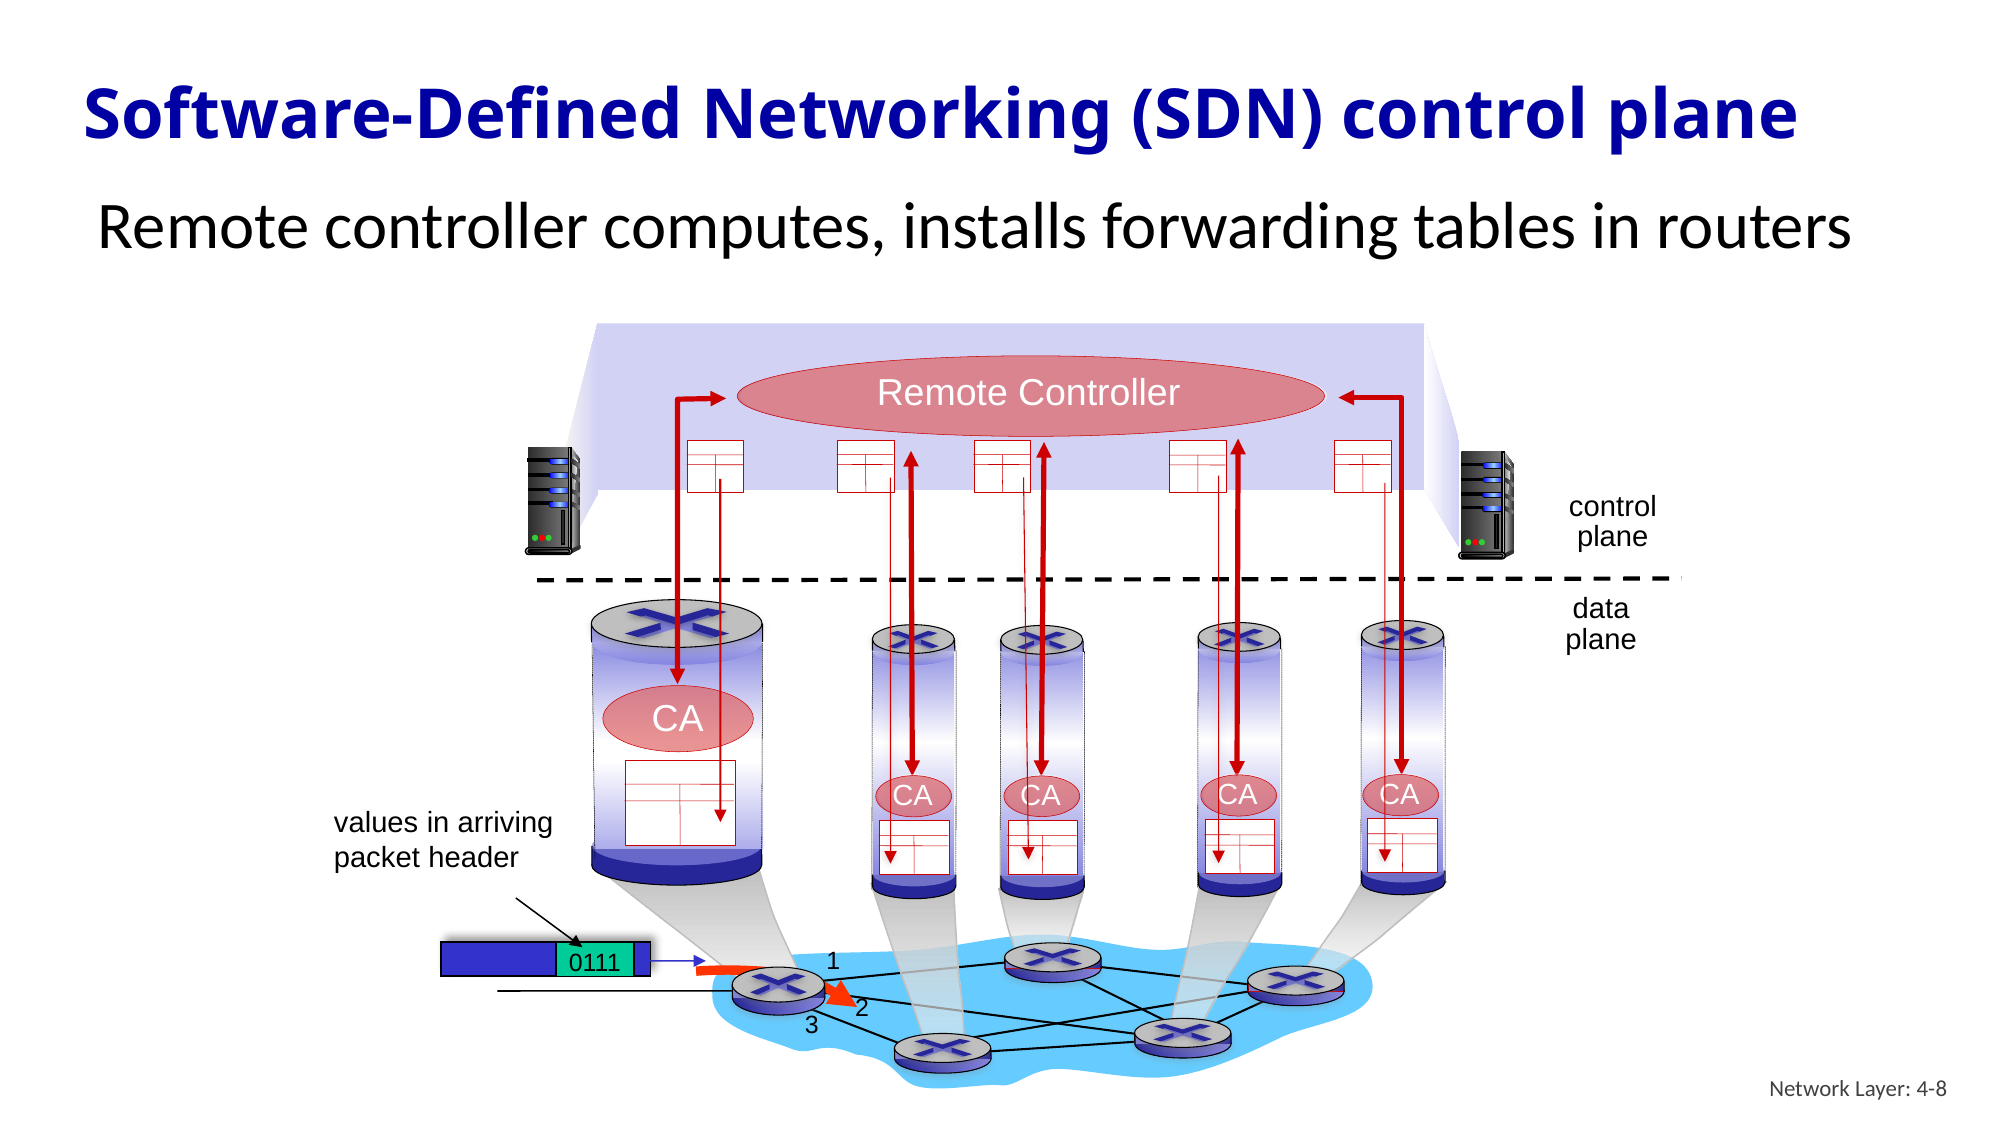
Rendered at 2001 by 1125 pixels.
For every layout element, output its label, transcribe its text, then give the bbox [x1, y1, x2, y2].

text_box [907, 1058, 1209, 1089]
text_box Software-Defined Networking (SDN) control plane [68, 42, 1908, 190]
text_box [1134, 1018, 1232, 1059]
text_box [440, 897, 884, 1046]
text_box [536, 483, 672, 663]
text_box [602, 685, 714, 819]
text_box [1390, 685, 1439, 819]
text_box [677, 397, 1402, 683]
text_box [525, 322, 1515, 560]
text_box [874, 1058, 889, 1066]
text_box Remote controller computes, installs forwarding tables in routers [47, 174, 1904, 270]
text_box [736, 355, 1328, 437]
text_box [1406, 483, 1683, 663]
text_box Network Layer: 4-<number> [1512, 1056, 1963, 1117]
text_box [1247, 965, 1345, 1006]
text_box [894, 1033, 992, 1074]
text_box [624, 826, 1438, 875]
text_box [719, 475, 1386, 864]
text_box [1004, 942, 1102, 983]
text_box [591, 599, 1447, 1050]
text_box values in arriving packet header [319, 795, 585, 881]
